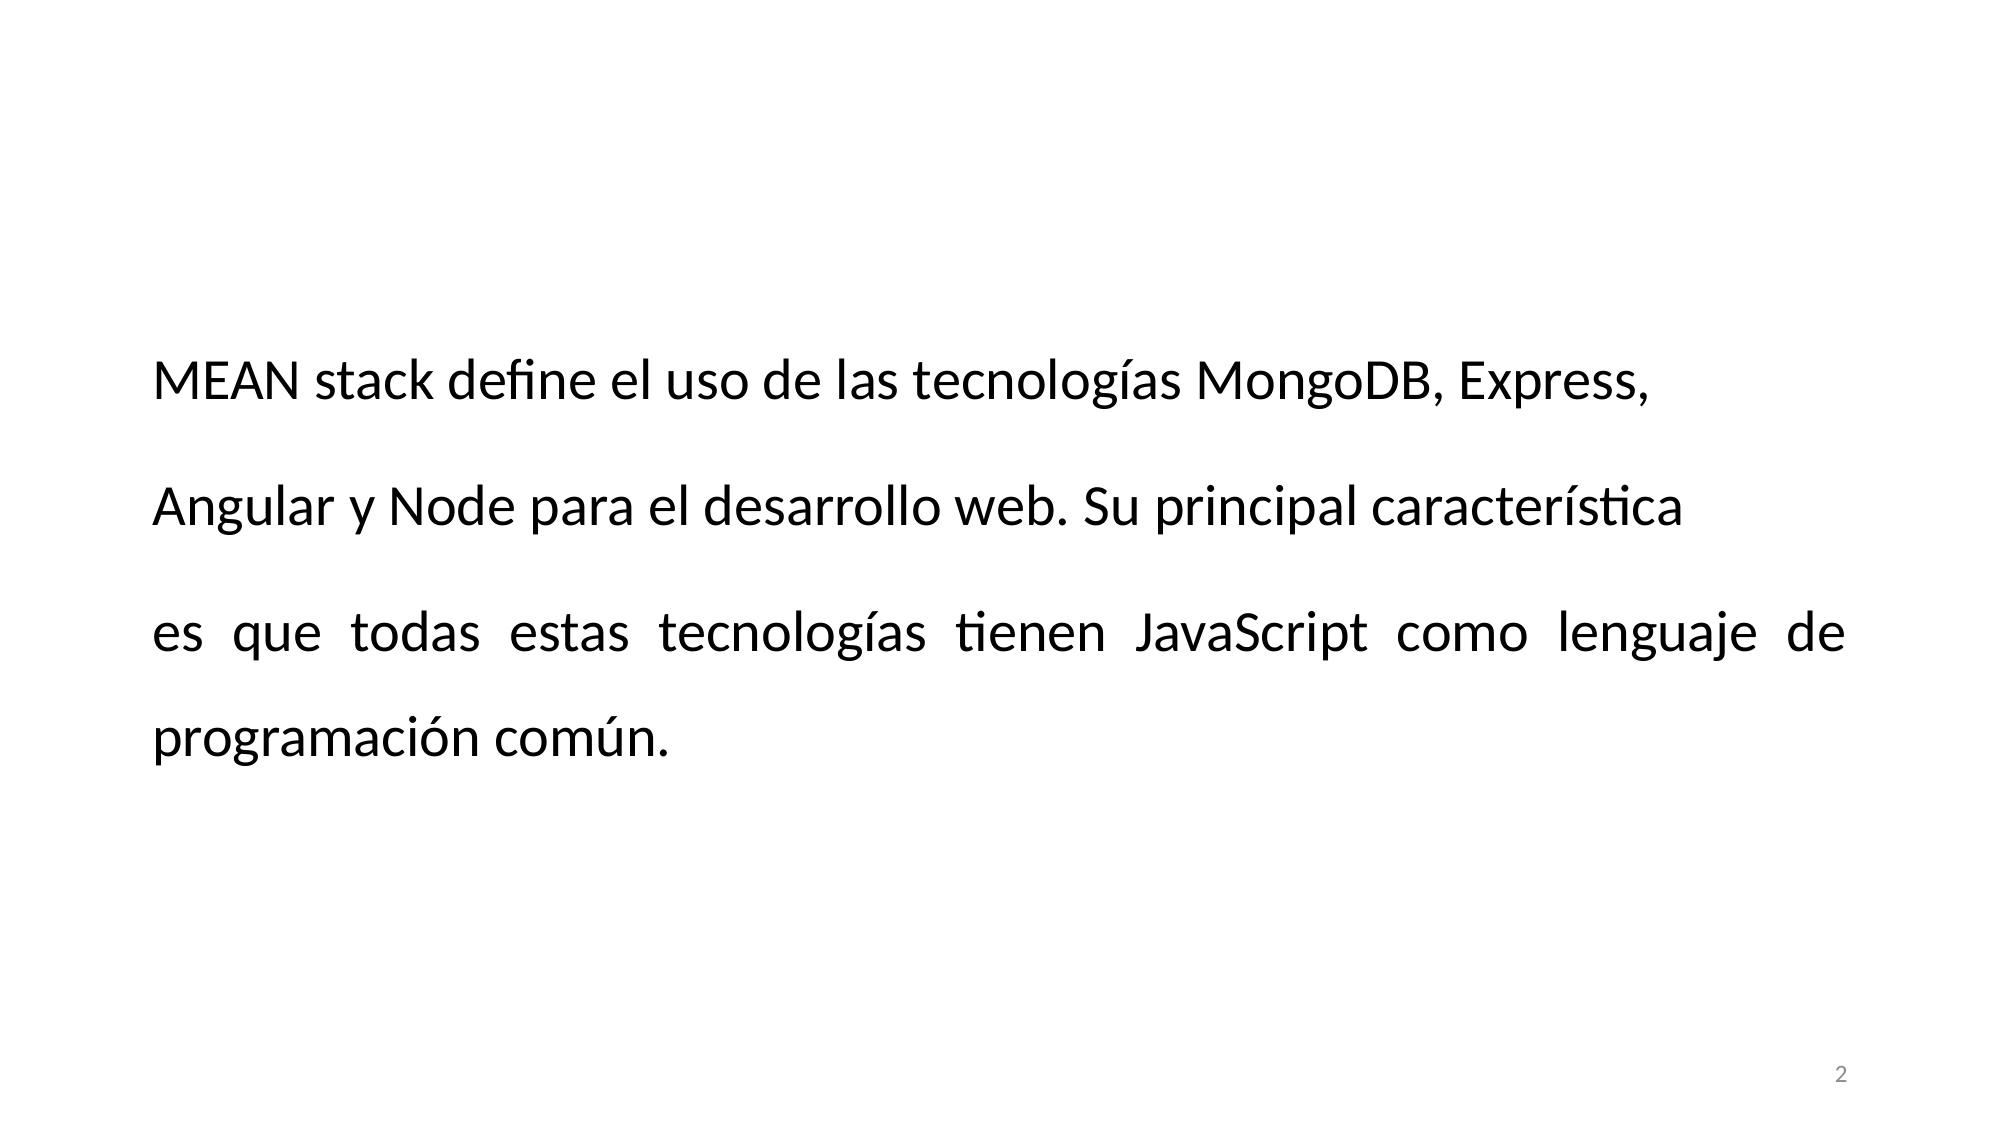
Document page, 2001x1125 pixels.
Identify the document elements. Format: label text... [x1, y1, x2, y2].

list MEAN stack define el uso de las tecnologías MongoDB, Express, Angular y Node para el desarrollo web. Su principal característica es que todas estas tecnologías tienen JavaScript como lenguaje de programación común. [137, 299, 1863, 1014]
slide_number 2 [1412, 1042, 1863, 1103]
